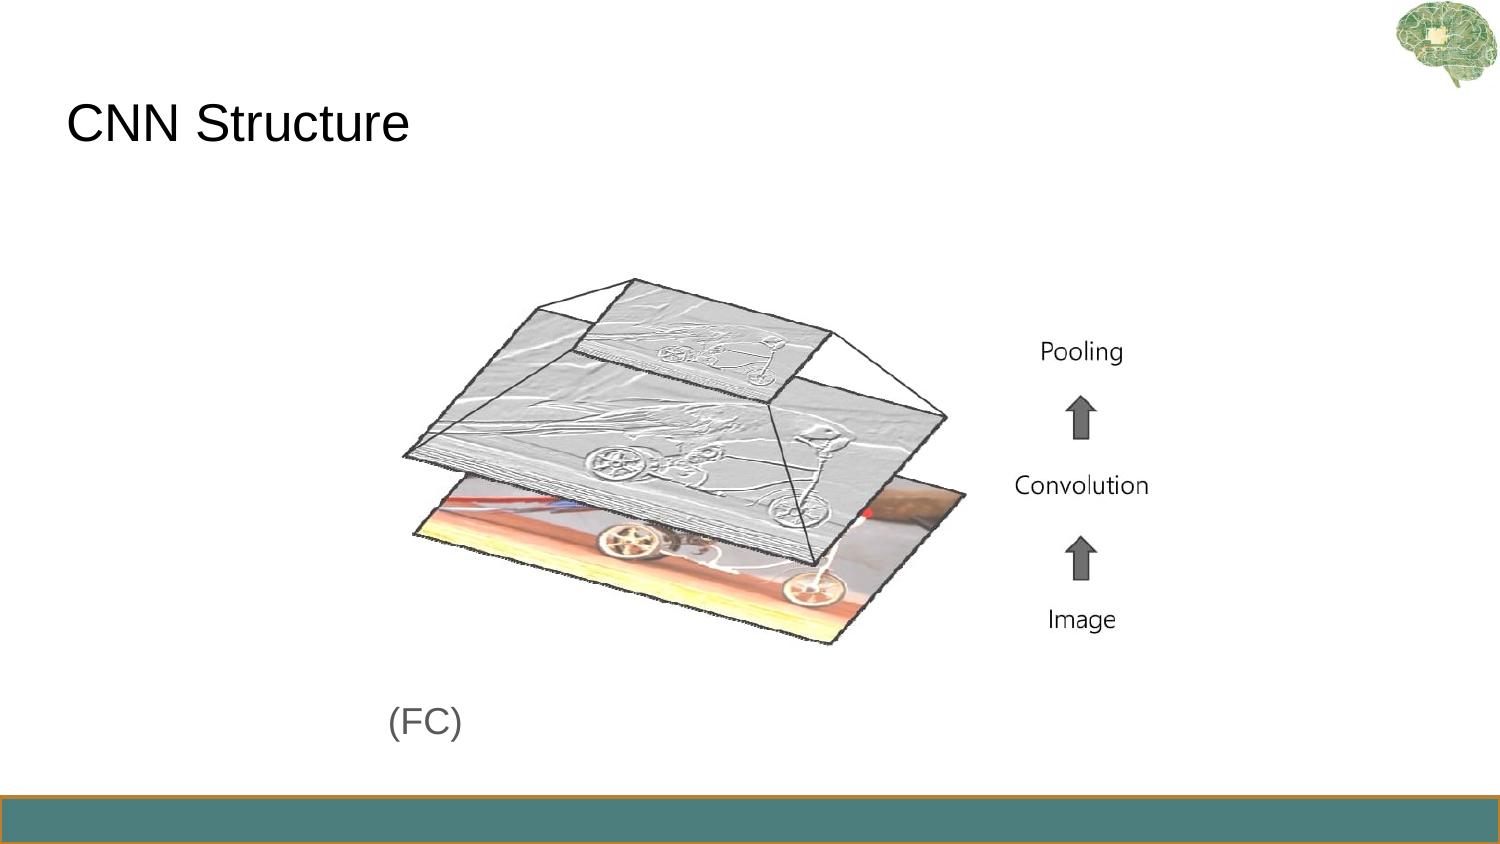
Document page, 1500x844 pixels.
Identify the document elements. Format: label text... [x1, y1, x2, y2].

text_box [0, 795, 1500, 844]
title CNN Structure [51, 72, 1449, 167]
picture [362, 171, 1204, 664]
picture [1392, 0, 1500, 89]
